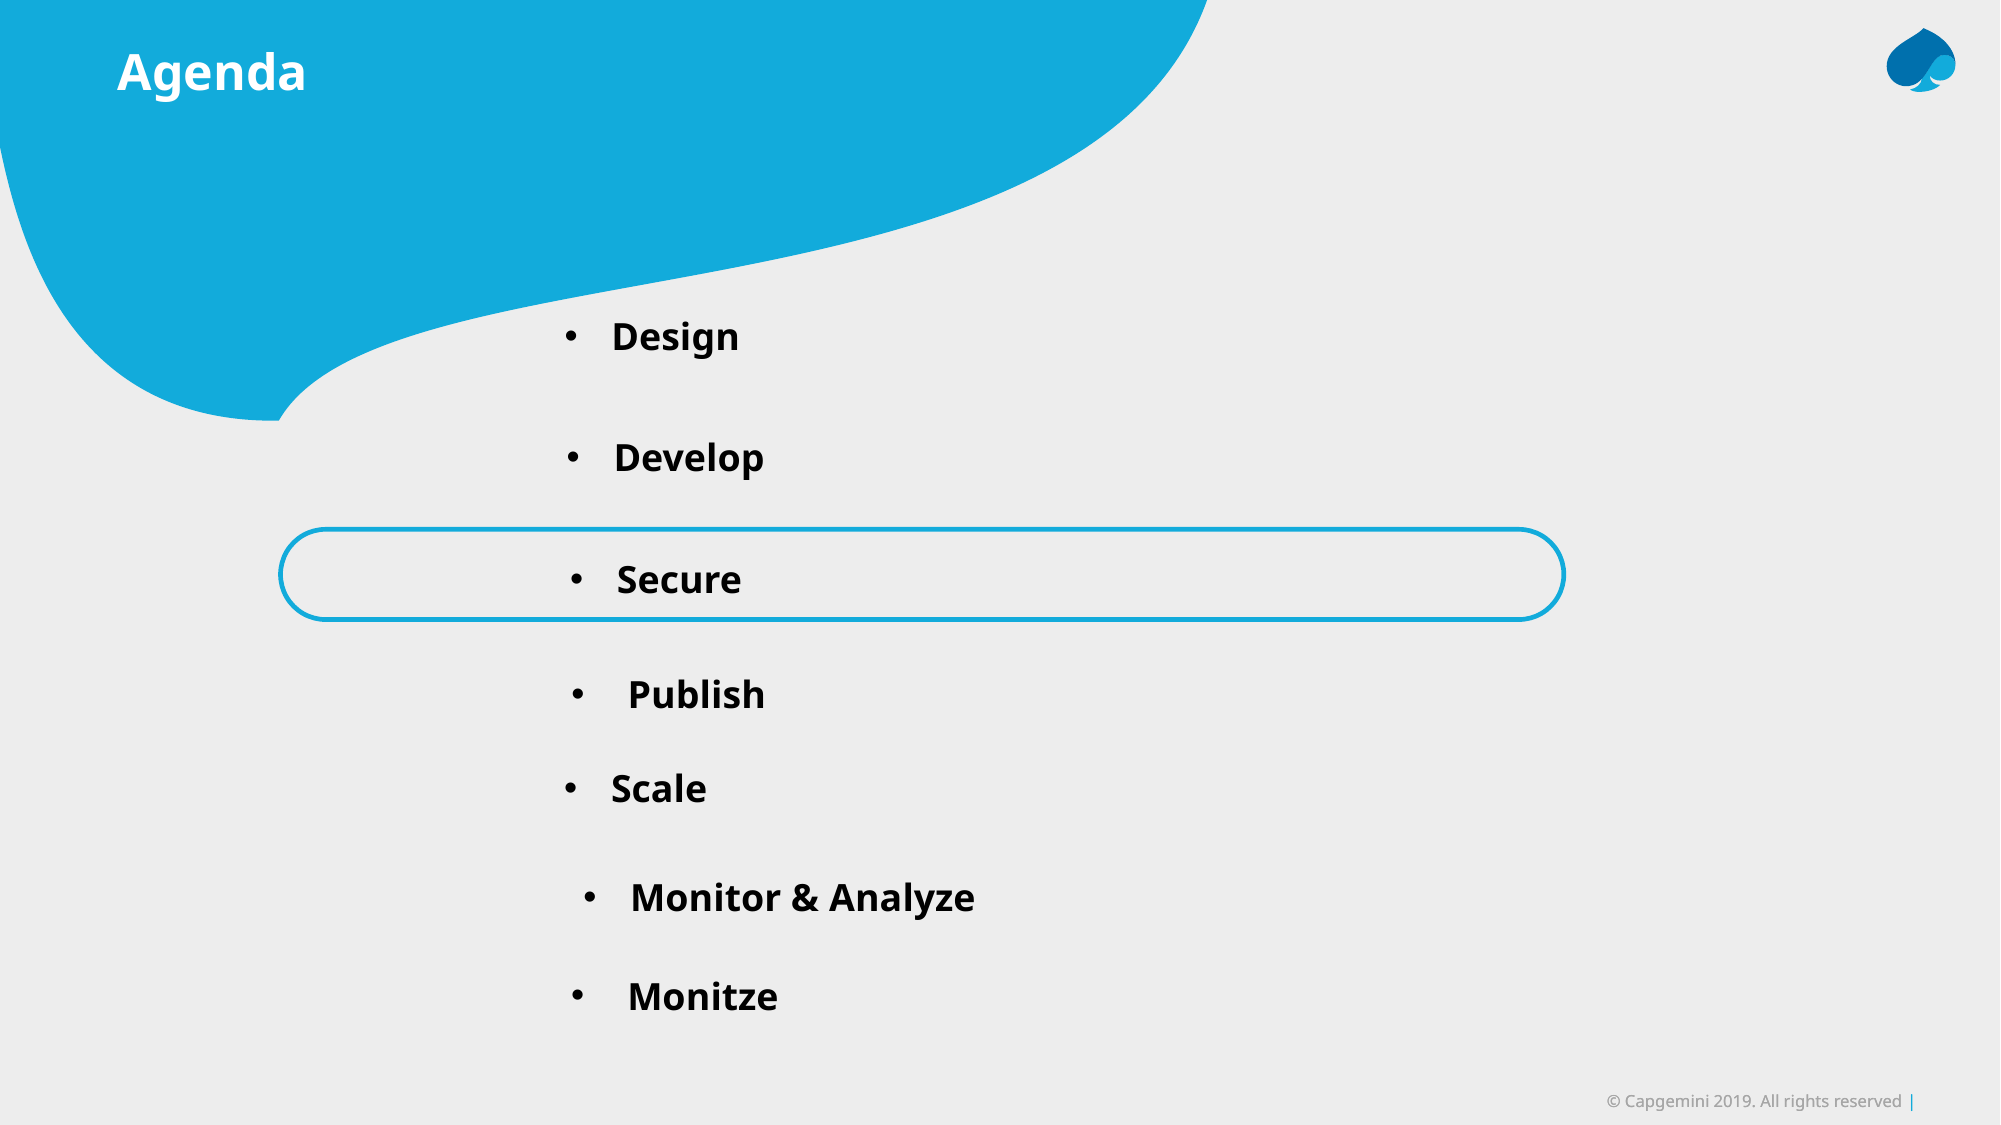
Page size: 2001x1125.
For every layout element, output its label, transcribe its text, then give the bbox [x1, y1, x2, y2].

text_box [280, 529, 1564, 620]
text_box Design [549, 305, 756, 366]
text_box Develop [551, 403, 780, 486]
title Agenda [72, 3, 1072, 140]
text_box Publish [556, 620, 782, 724]
text_box Monitze [556, 920, 804, 1025]
text_box Monitor & Analyze [568, 867, 991, 972]
text_box Scale [549, 757, 723, 818]
